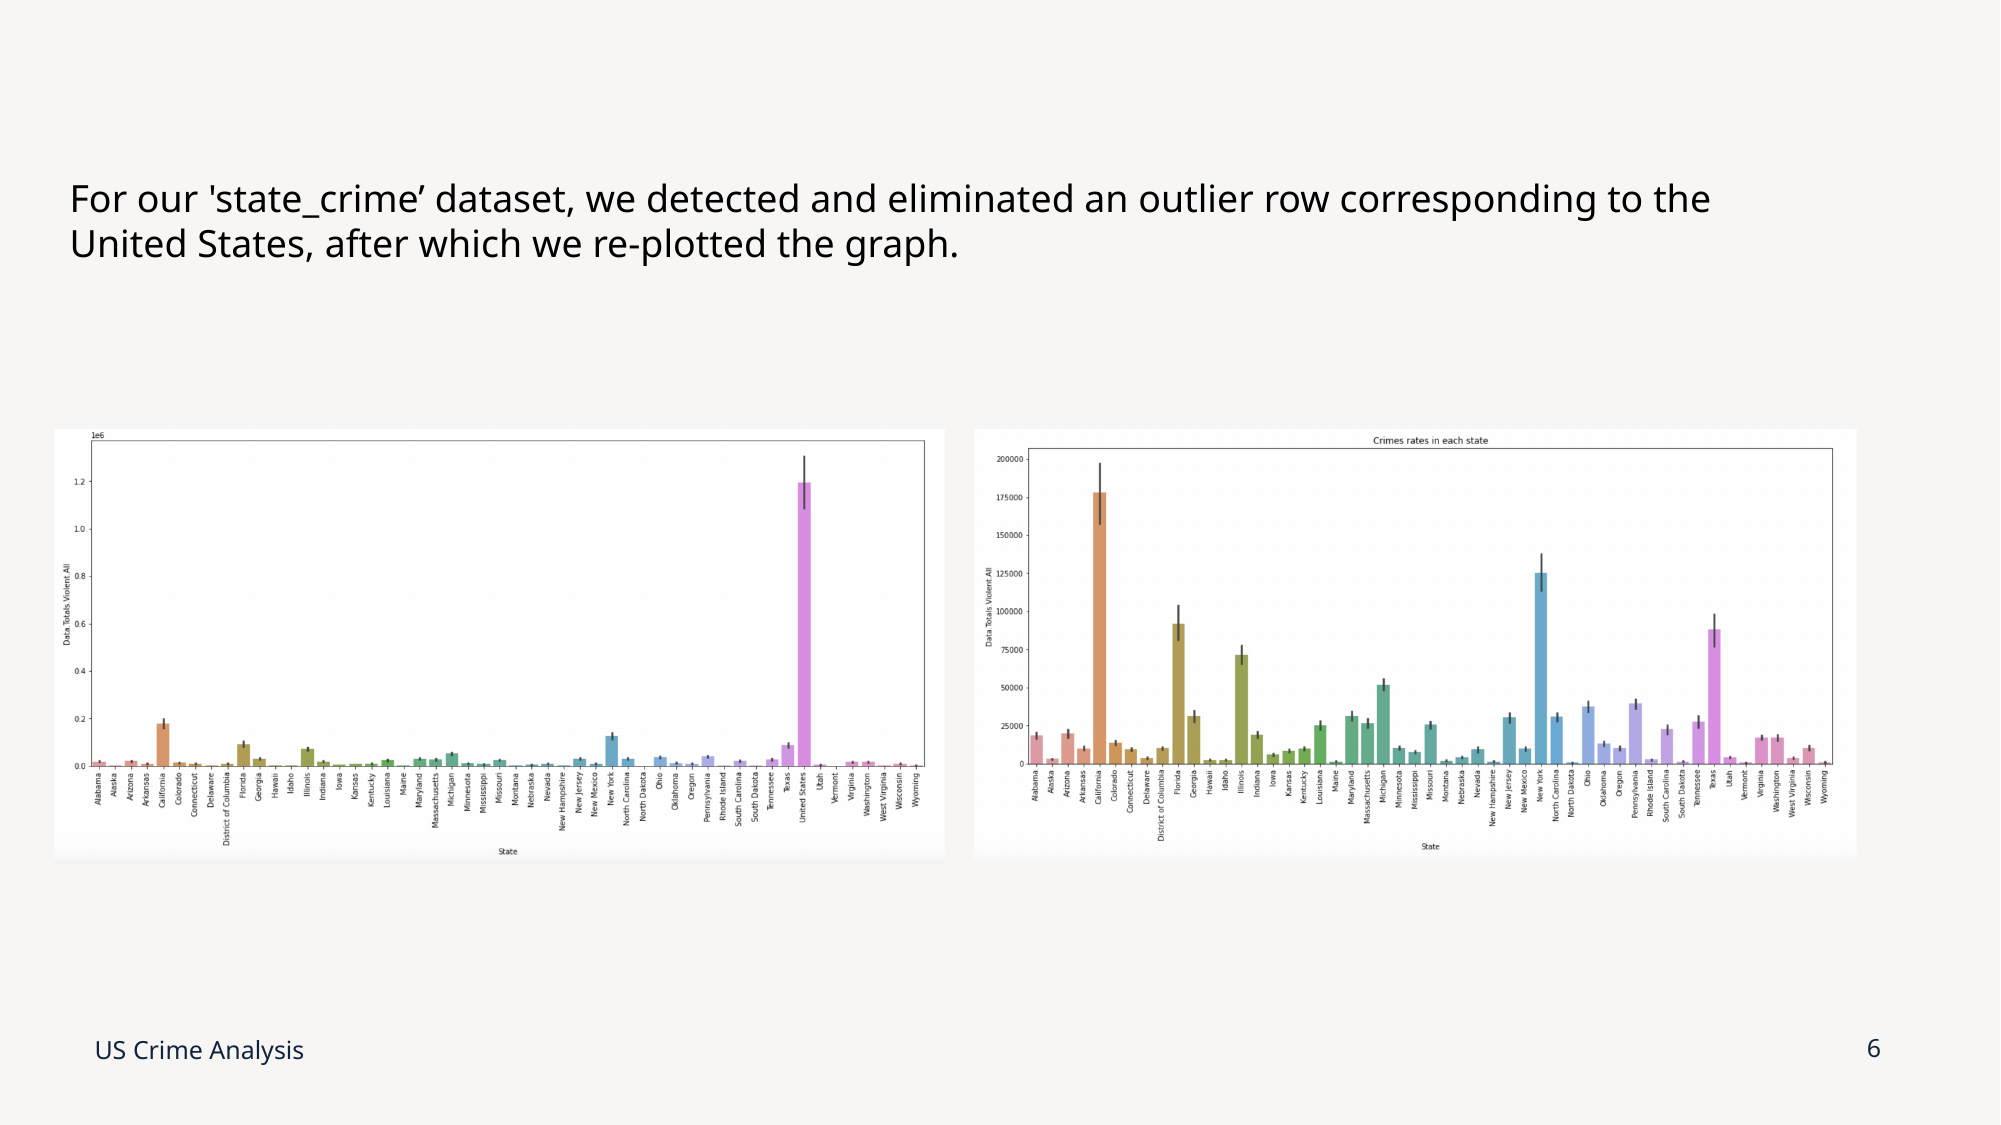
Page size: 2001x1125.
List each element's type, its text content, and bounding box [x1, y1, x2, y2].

picture [974, 429, 1857, 865]
slide_number 6 [1836, 1020, 1912, 1080]
footer US Crime Analysis [79, 1020, 755, 1080]
picture [54, 429, 945, 865]
text_box For our 'state_crime’ dataset, we detected and eliminated an outlier row corresponding to the United States, after which we re-plotted the graph. [54, 167, 1833, 273]
